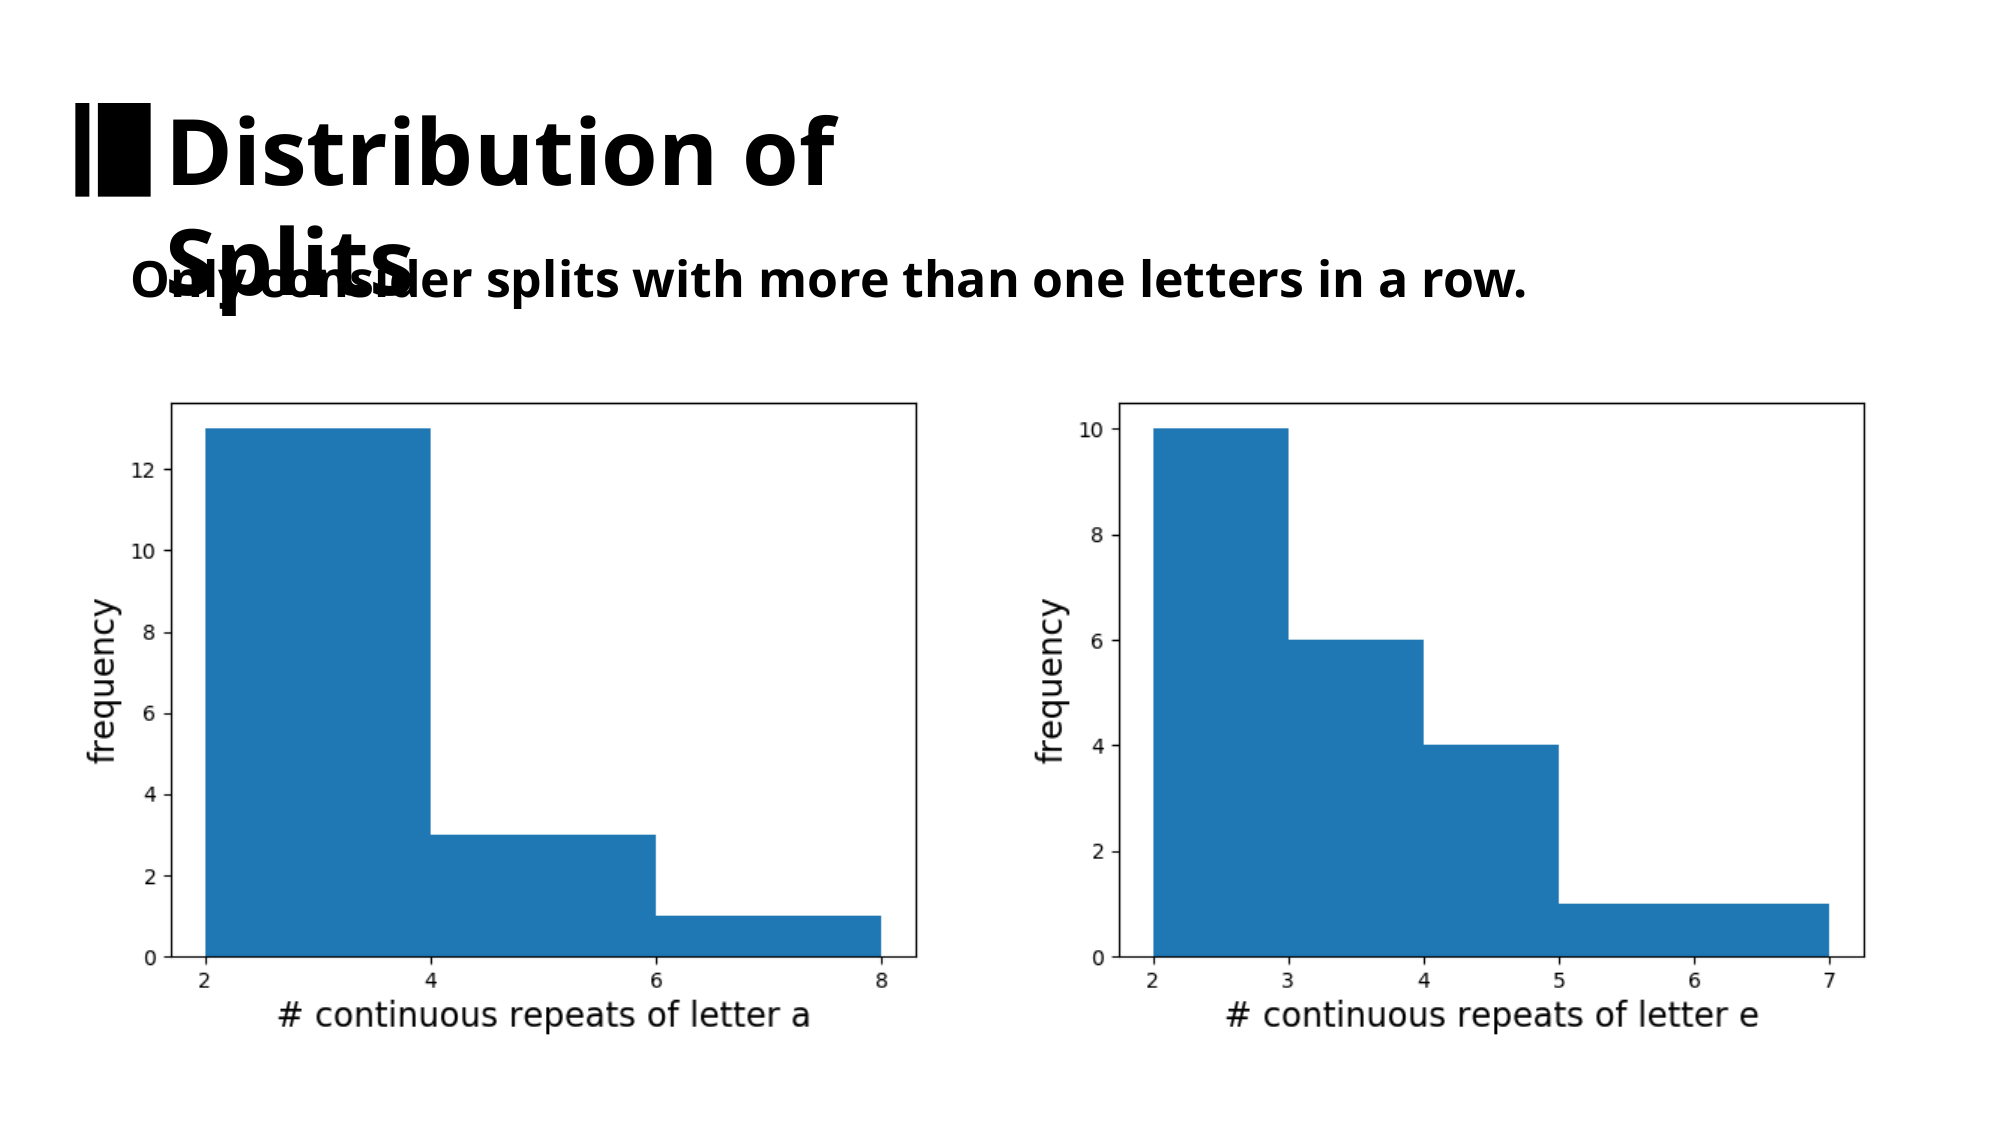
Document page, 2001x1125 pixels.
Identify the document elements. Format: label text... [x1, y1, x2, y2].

text_box Only consider splits with more than one letters in a row. [1107, 240, 1544, 315]
picture [51, 315, 1960, 1036]
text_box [75, 86, 1107, 315]
